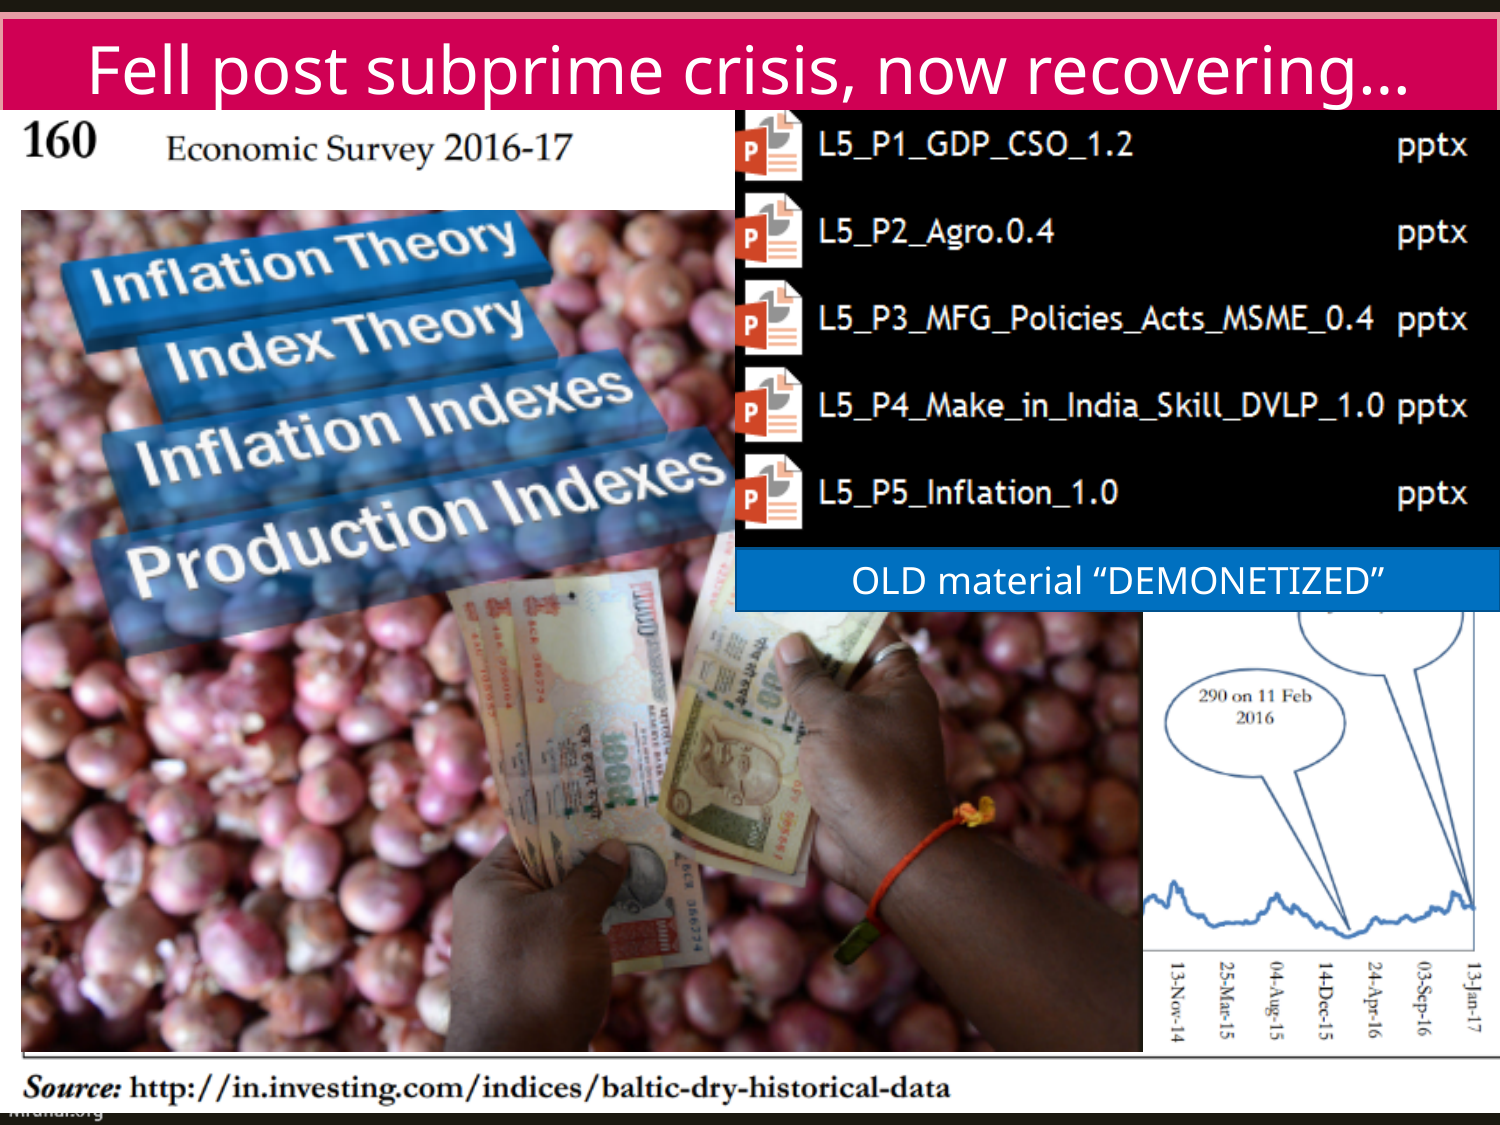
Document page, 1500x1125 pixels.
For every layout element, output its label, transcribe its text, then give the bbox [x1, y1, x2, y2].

title Fell post subprime crisis, now recovering… [0, 12, 1500, 110]
picture [0, 110, 1500, 1125]
